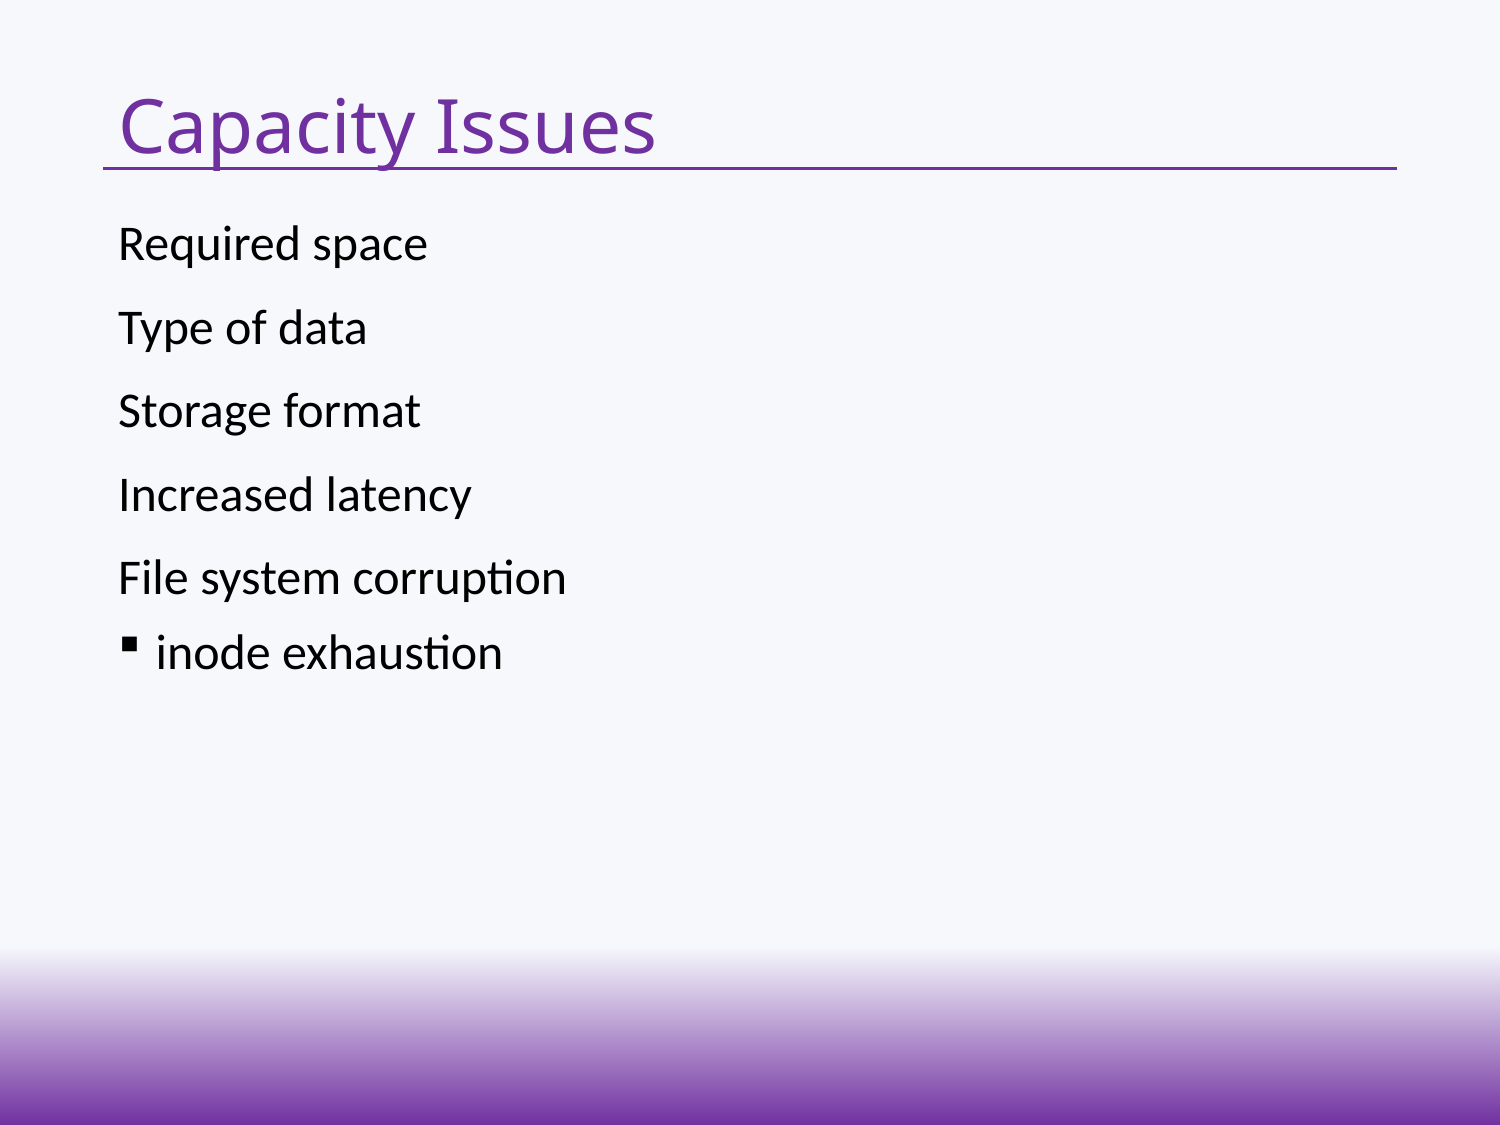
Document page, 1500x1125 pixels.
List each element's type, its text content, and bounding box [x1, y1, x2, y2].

list Required space Type of data Storage format Increased latency File system corruption inode exhaustion [103, 210, 1397, 1000]
title Capacity Issues [103, 49, 1397, 210]
